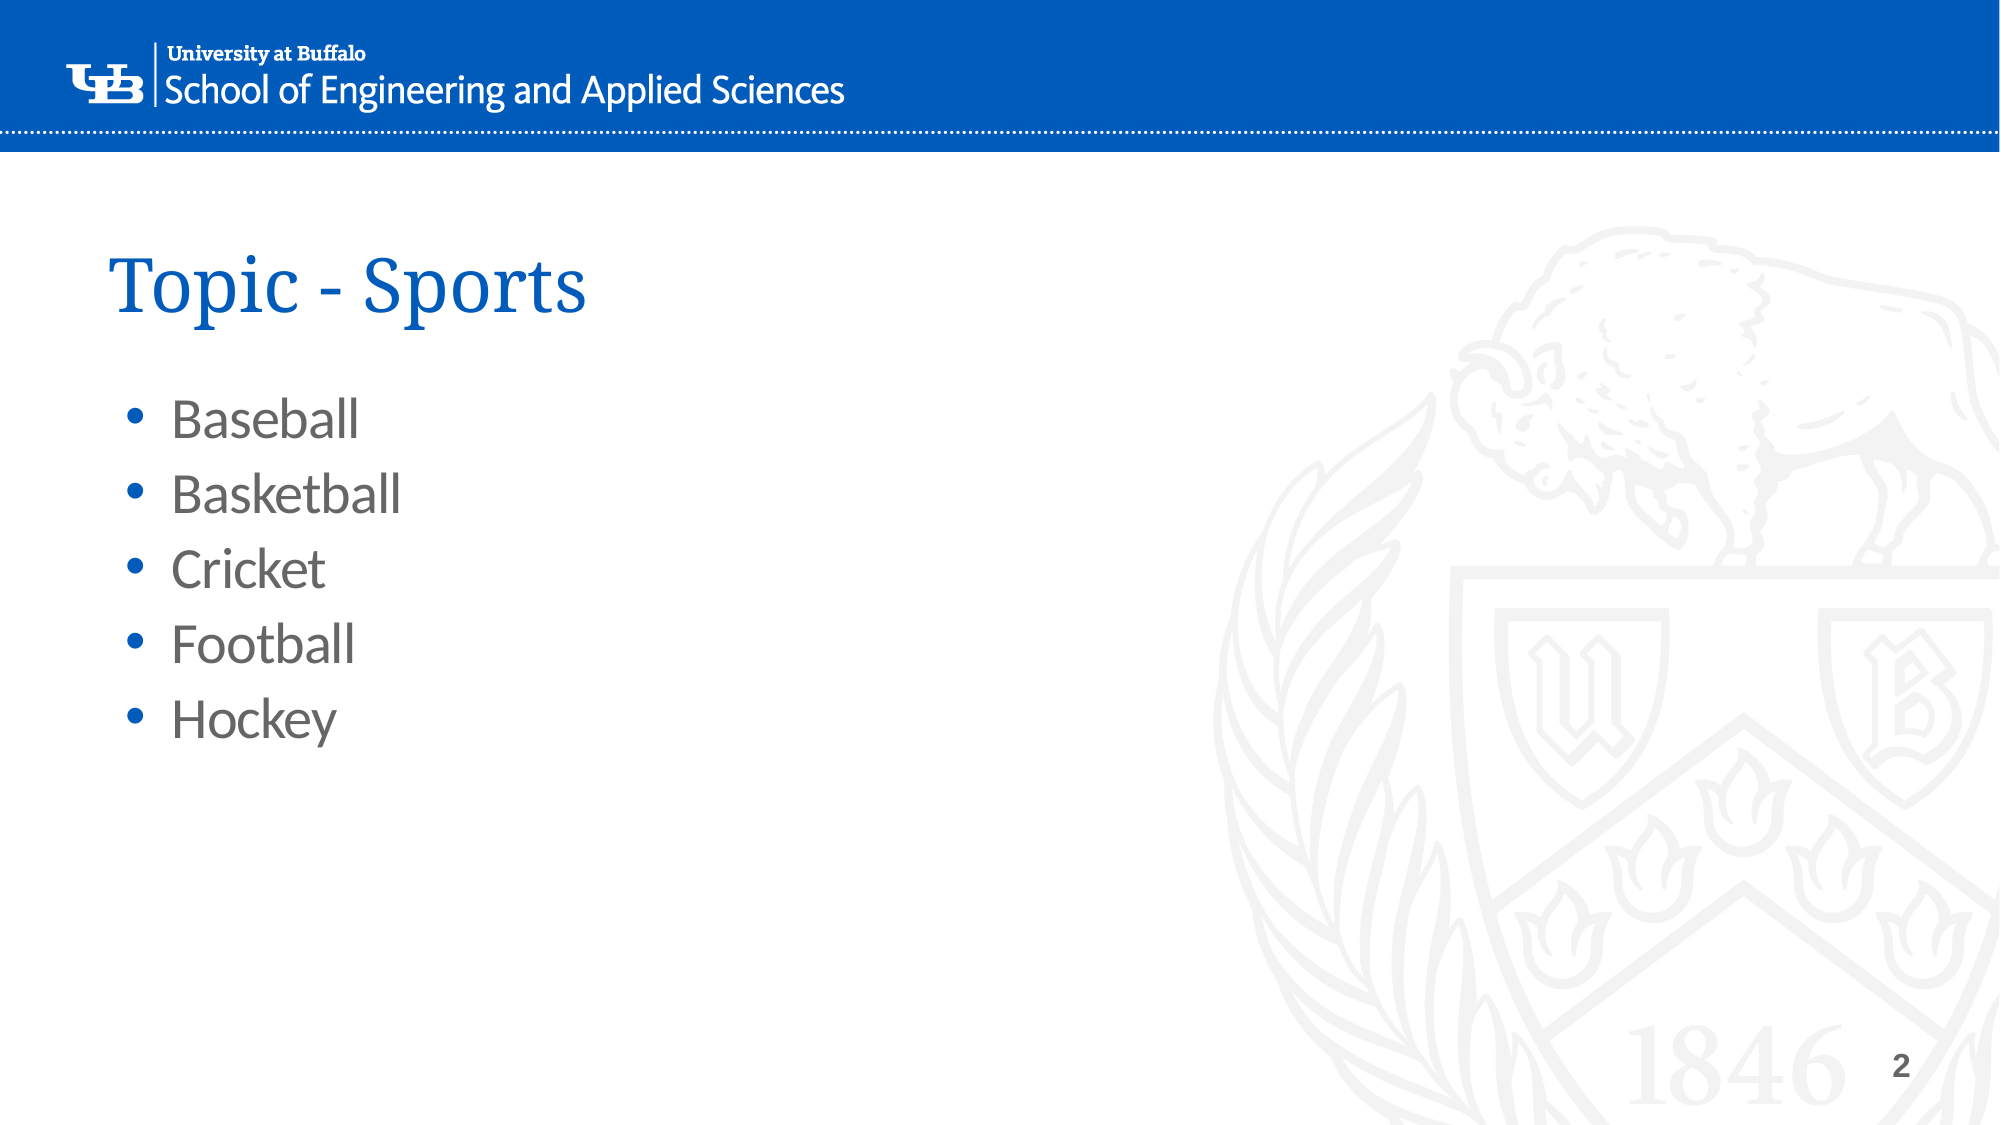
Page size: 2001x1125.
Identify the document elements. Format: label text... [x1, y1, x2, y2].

title Topic - Sports [93, 216, 1819, 335]
picture [0, 0, 2000, 1125]
list Baseball Basketball Cricket Football Hockey [110, 388, 770, 965]
